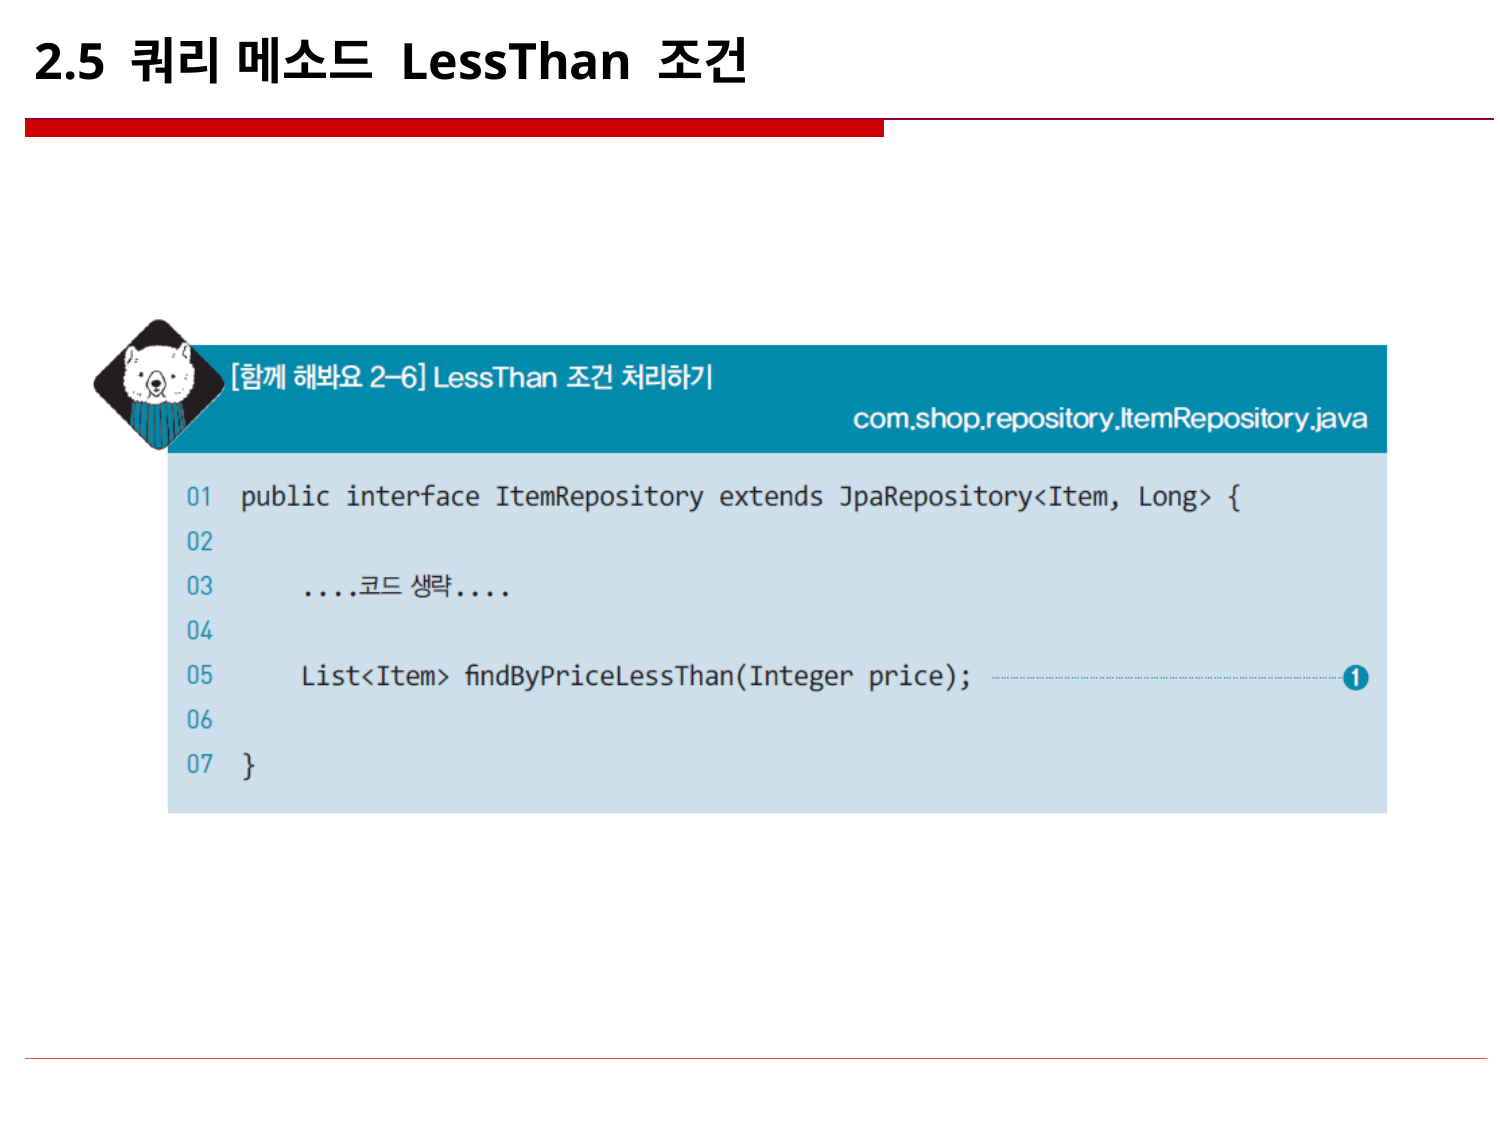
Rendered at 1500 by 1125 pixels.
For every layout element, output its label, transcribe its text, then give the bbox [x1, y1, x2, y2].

picture [66, 302, 1434, 842]
title 2.5 쿼리 메소드 LessThan 조건 [19, 23, 1370, 96]
